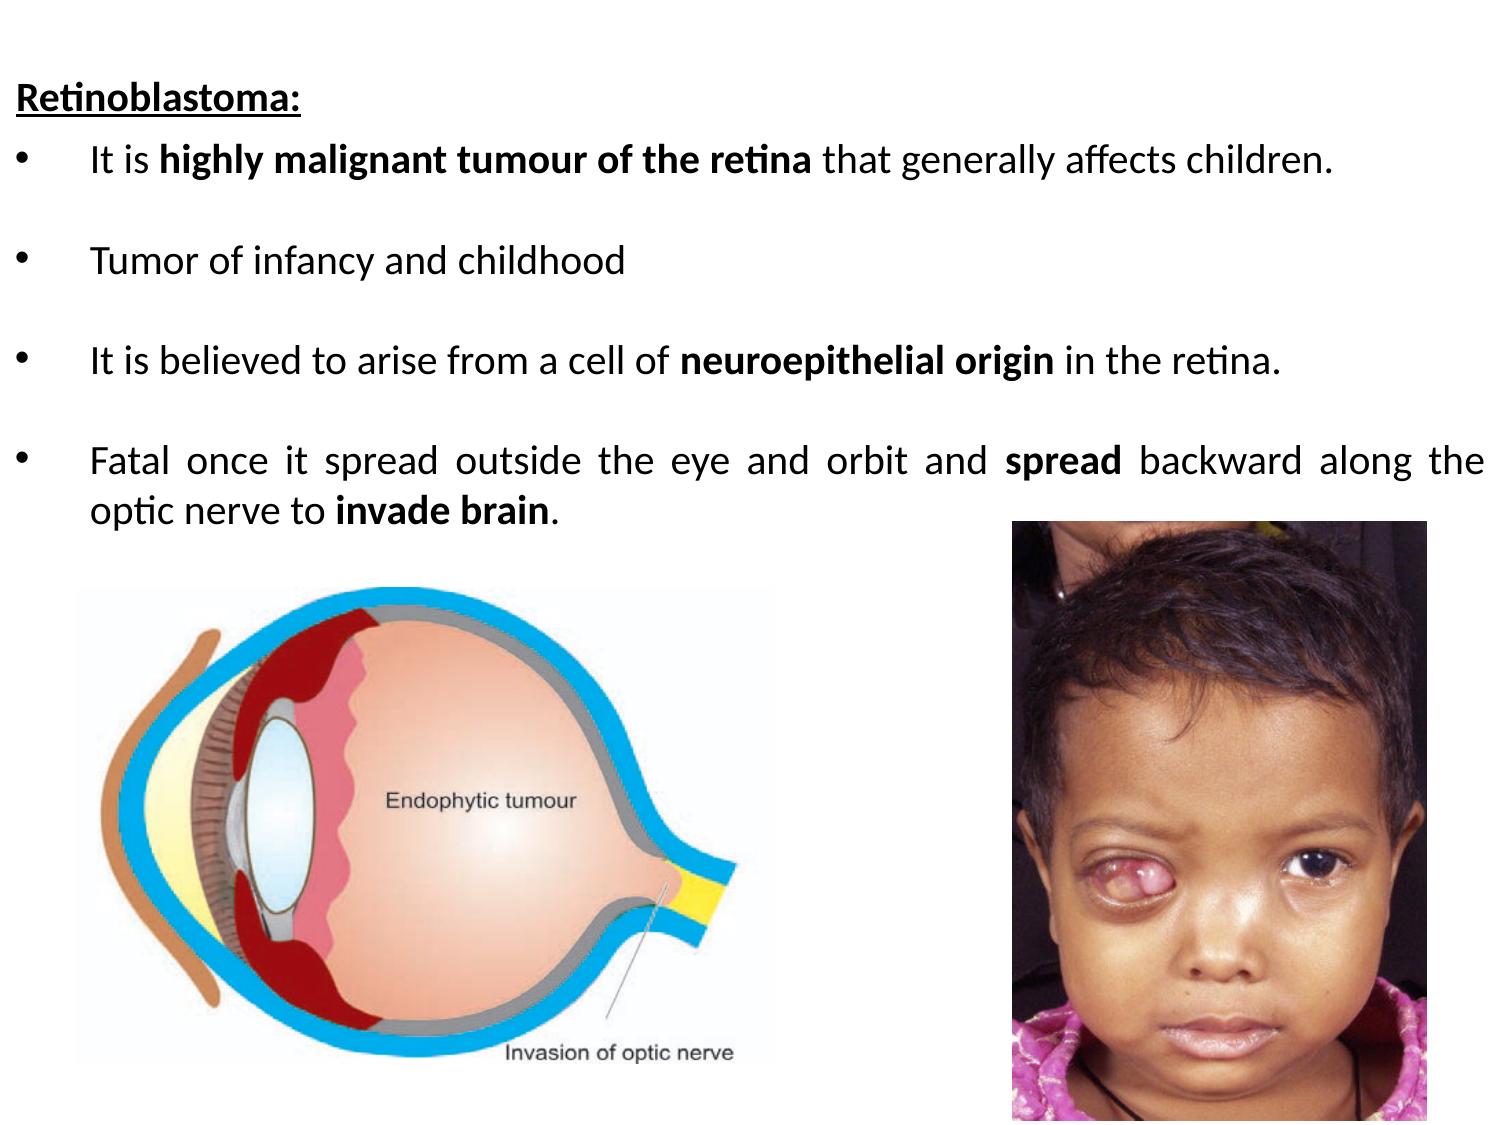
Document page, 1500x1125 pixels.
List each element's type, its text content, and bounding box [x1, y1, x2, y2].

picture [1012, 521, 1427, 1121]
text_box Retinoblastoma: [1, 62, 317, 124]
picture [74, 587, 776, 1064]
text_box It is highly malignant tumour of the retina that generally affects children. Tumor of infancy and childhood It is believed to arise from a cell of neuroepithelial origin in the retina. Fatal once it spread outside the eye and orbit and spread backward along the optic nerve to invade brain. [0, 124, 1500, 540]
